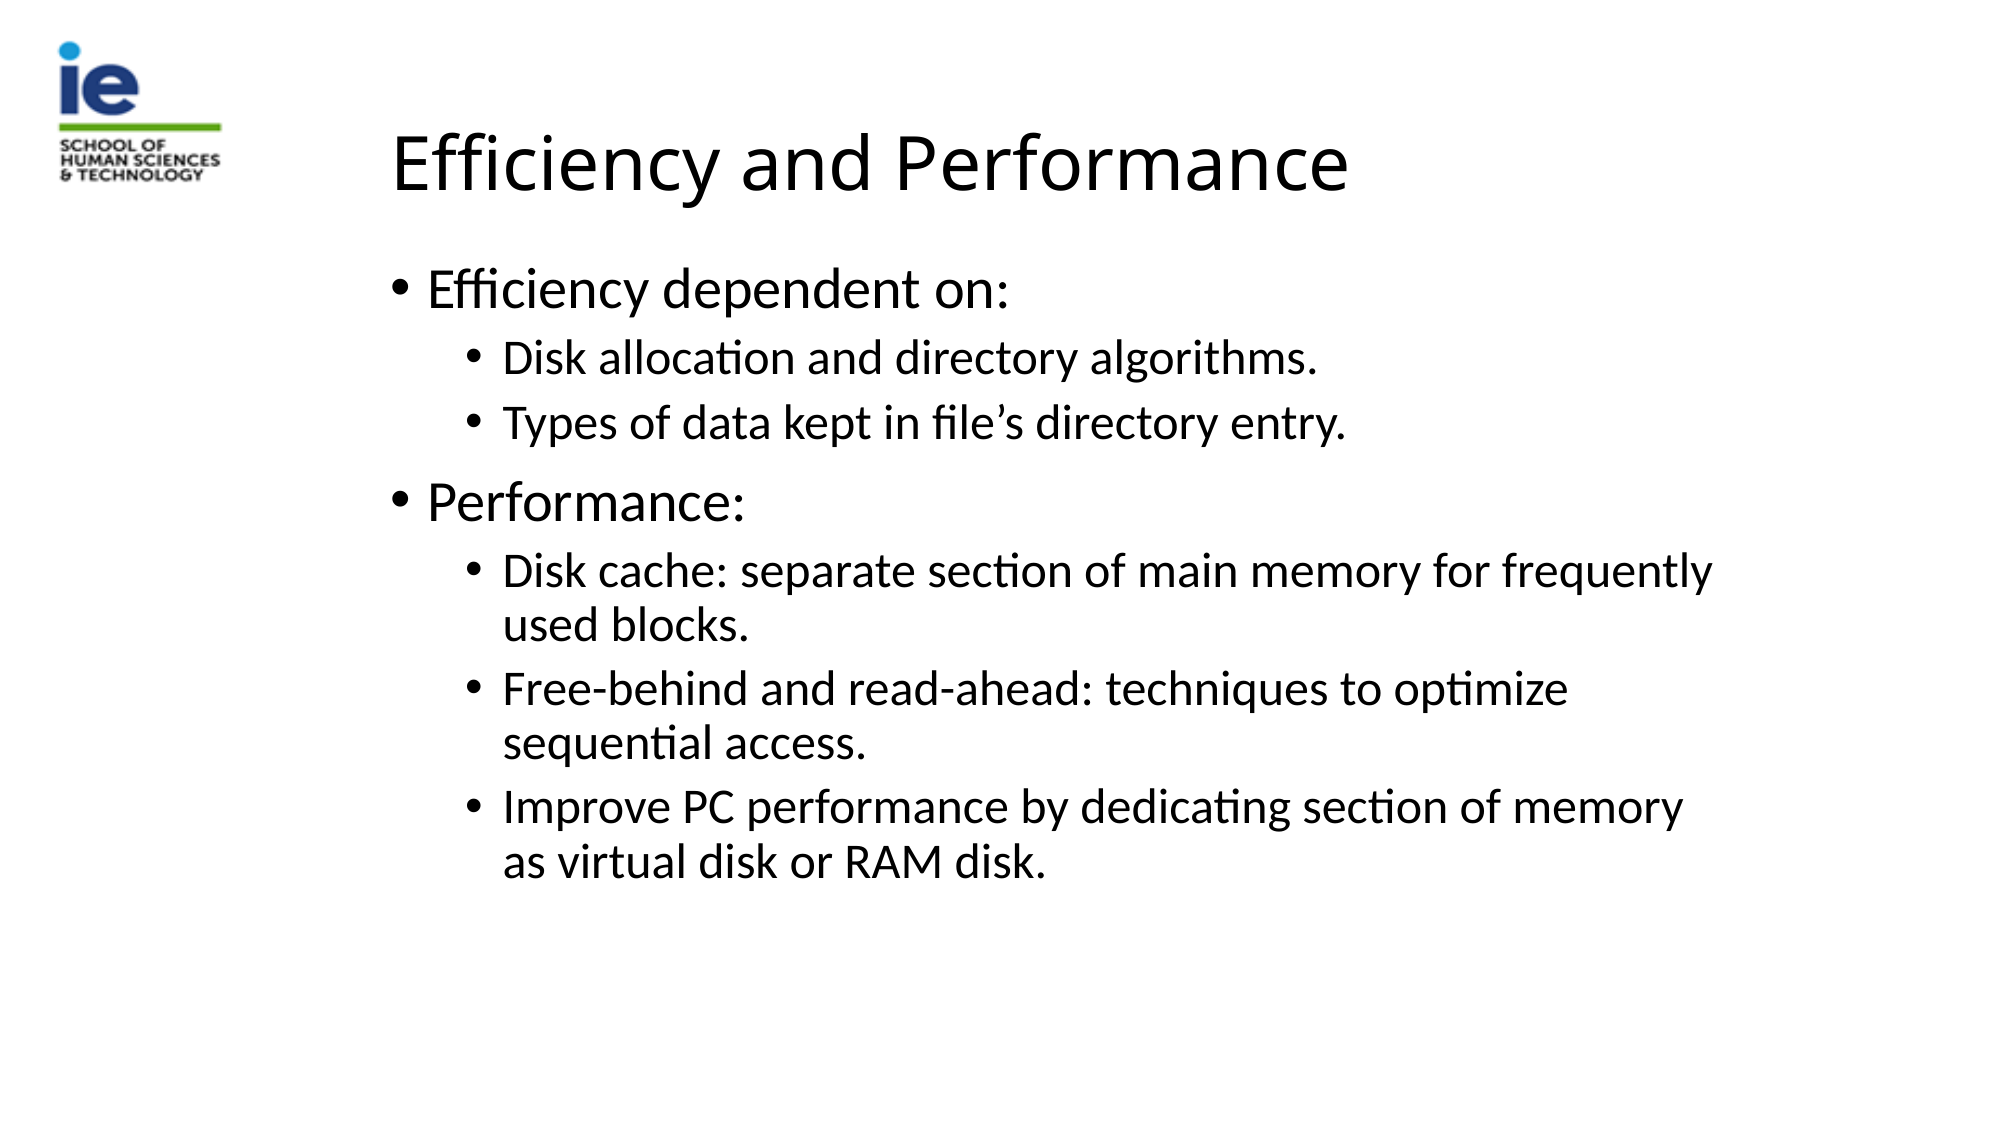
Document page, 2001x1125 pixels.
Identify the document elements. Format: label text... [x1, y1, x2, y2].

title Efficiency and Performance [375, 116, 1750, 217]
picture [42, 26, 256, 199]
list Efficiency dependent on: Disk allocation and directory algorithms. Types of data kept in file’s directory entry. Performance: Disk cache: separate section of main memory for frequently used blocks. Free-behind and read-ahead: techniques to optimize sequential access. Improve PC performance by dedicating section of memory as virtual disk or RAM disk. [375, 250, 1750, 1101]
